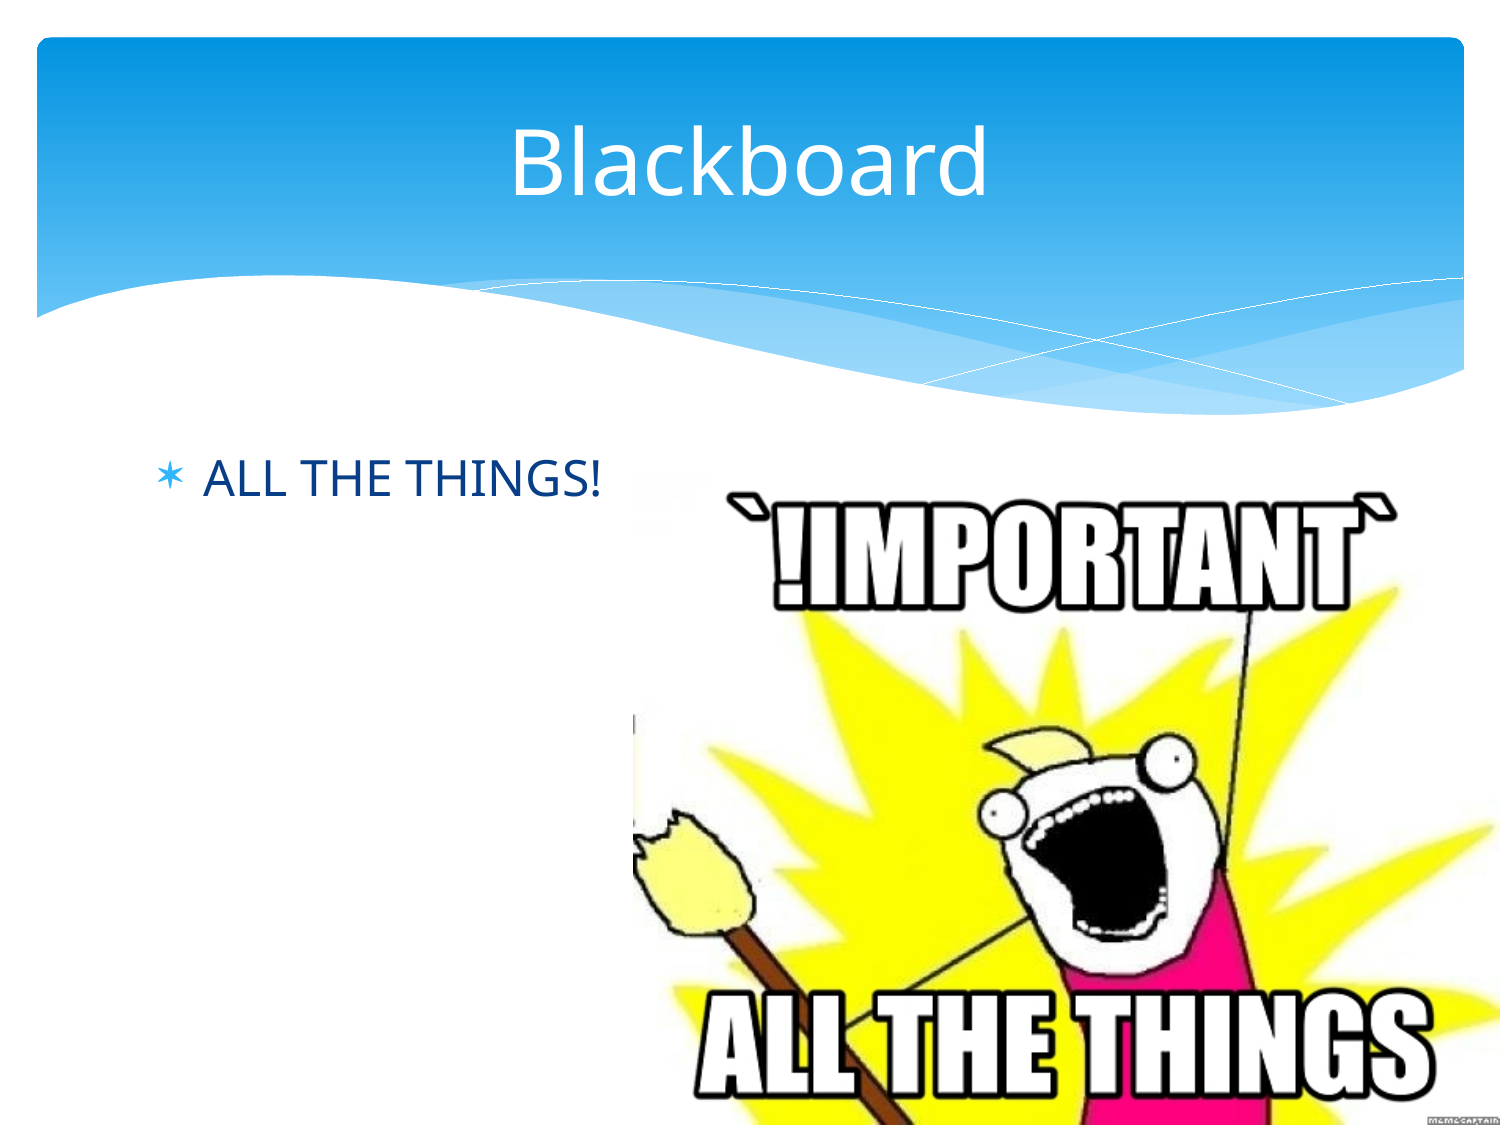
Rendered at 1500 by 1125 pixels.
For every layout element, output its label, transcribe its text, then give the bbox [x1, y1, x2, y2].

list ALL THE THINGS! [143, 438, 1359, 1005]
picture [632, 474, 1500, 1125]
title Blackboard [75, 55, 1425, 261]
